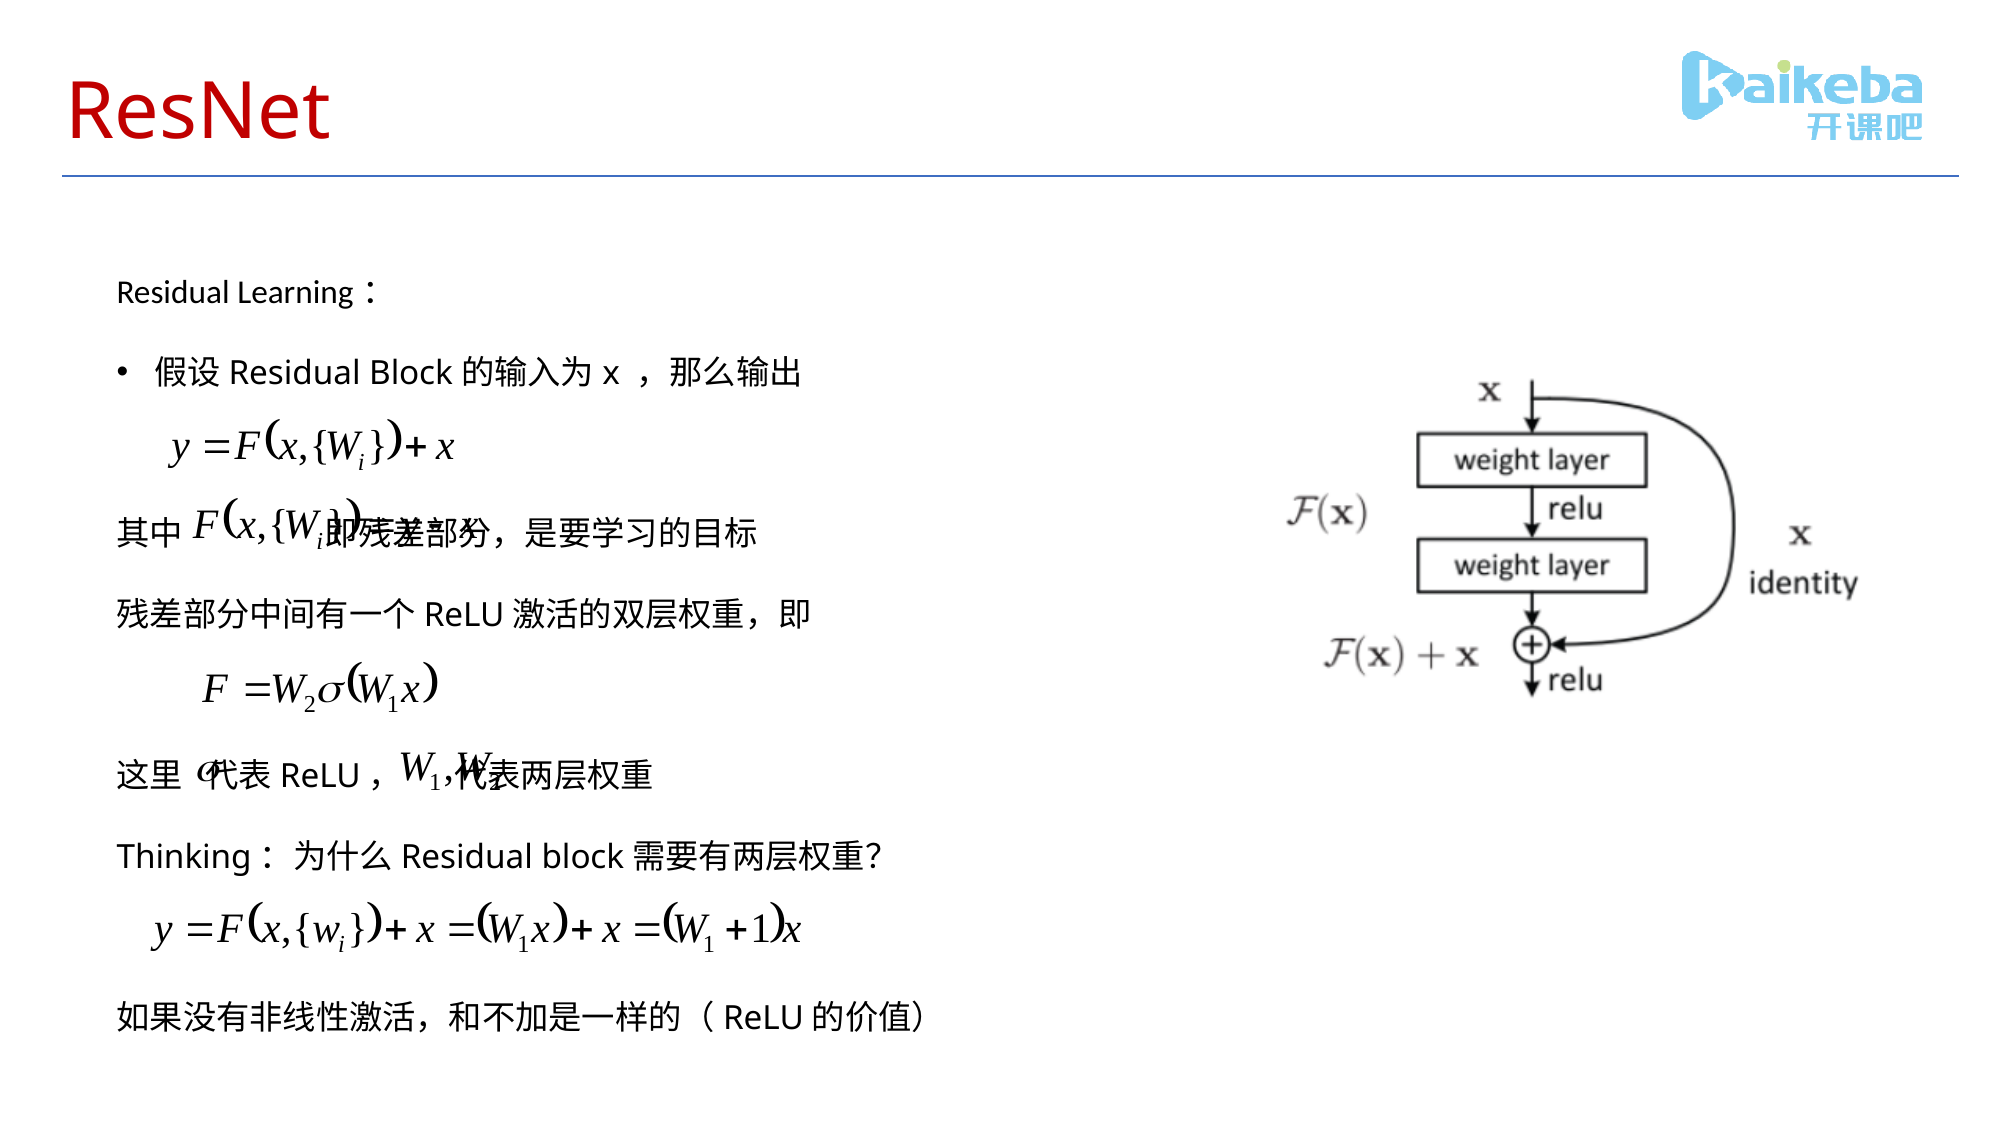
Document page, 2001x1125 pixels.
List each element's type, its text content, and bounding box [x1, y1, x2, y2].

text_box Residual Learning： 假设Residual Block的输入为x ，那么输出 其中 即残差部分，是要学习的目标 残差部分中间有一个ReLU激活的双层权重，即 这里 代表ReLU， 代表两层权重 Thinking：为什么Residual block需要有两层权重？ 如果没有非线性激活，和不加是一样的（ReLU的价值） [109, 242, 991, 933]
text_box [143, 900, 811, 964]
picture [1260, 360, 1866, 703]
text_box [395, 737, 511, 798]
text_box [184, 496, 488, 560]
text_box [160, 417, 464, 481]
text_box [194, 660, 442, 721]
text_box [190, 753, 233, 793]
title ResNet [57, 59, 1728, 167]
